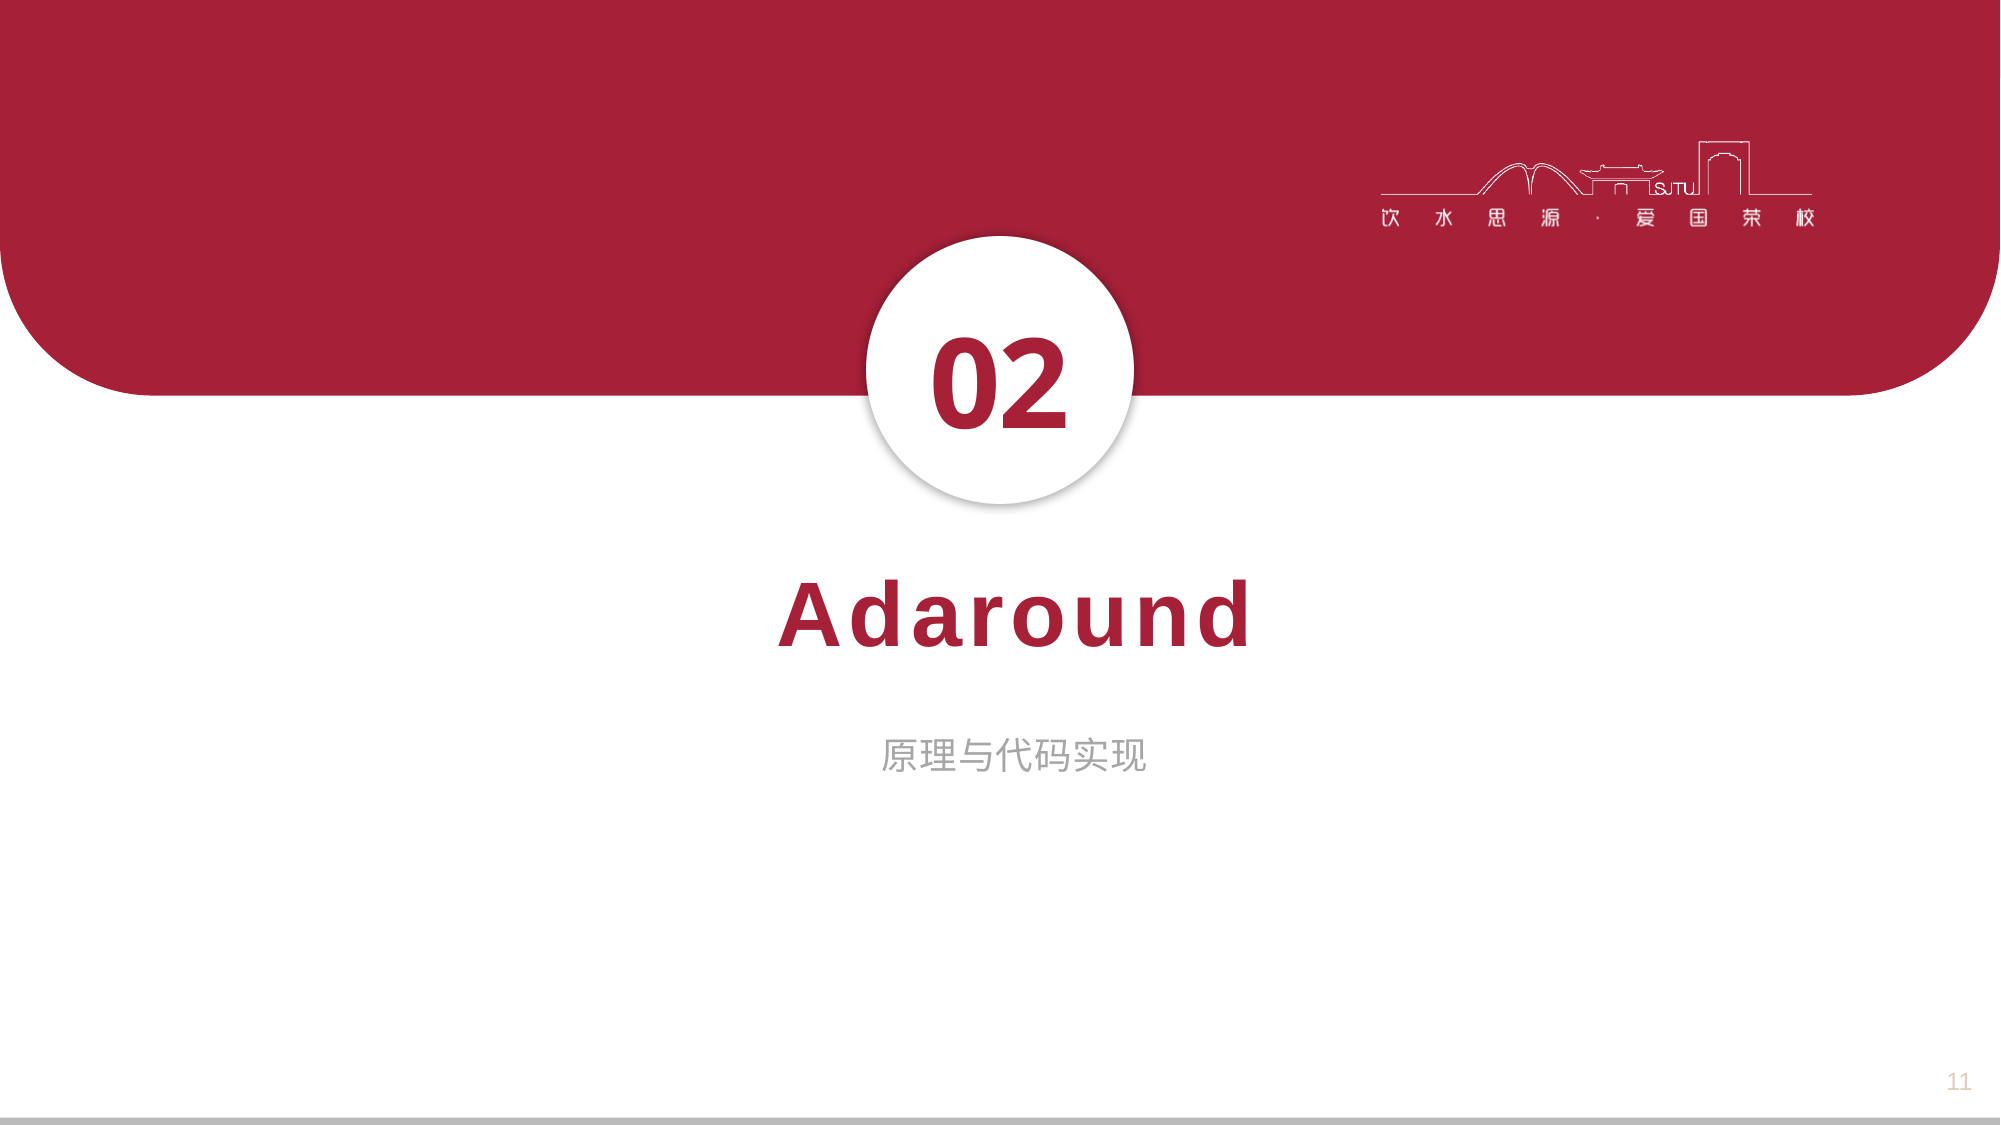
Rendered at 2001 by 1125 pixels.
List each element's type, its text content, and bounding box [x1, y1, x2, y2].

list 原理与代码实现 [172, 713, 1858, 965]
slide_number 11 [1817, 1052, 1988, 1109]
title Adaround [172, 554, 1858, 674]
picture [854, 225, 1145, 516]
